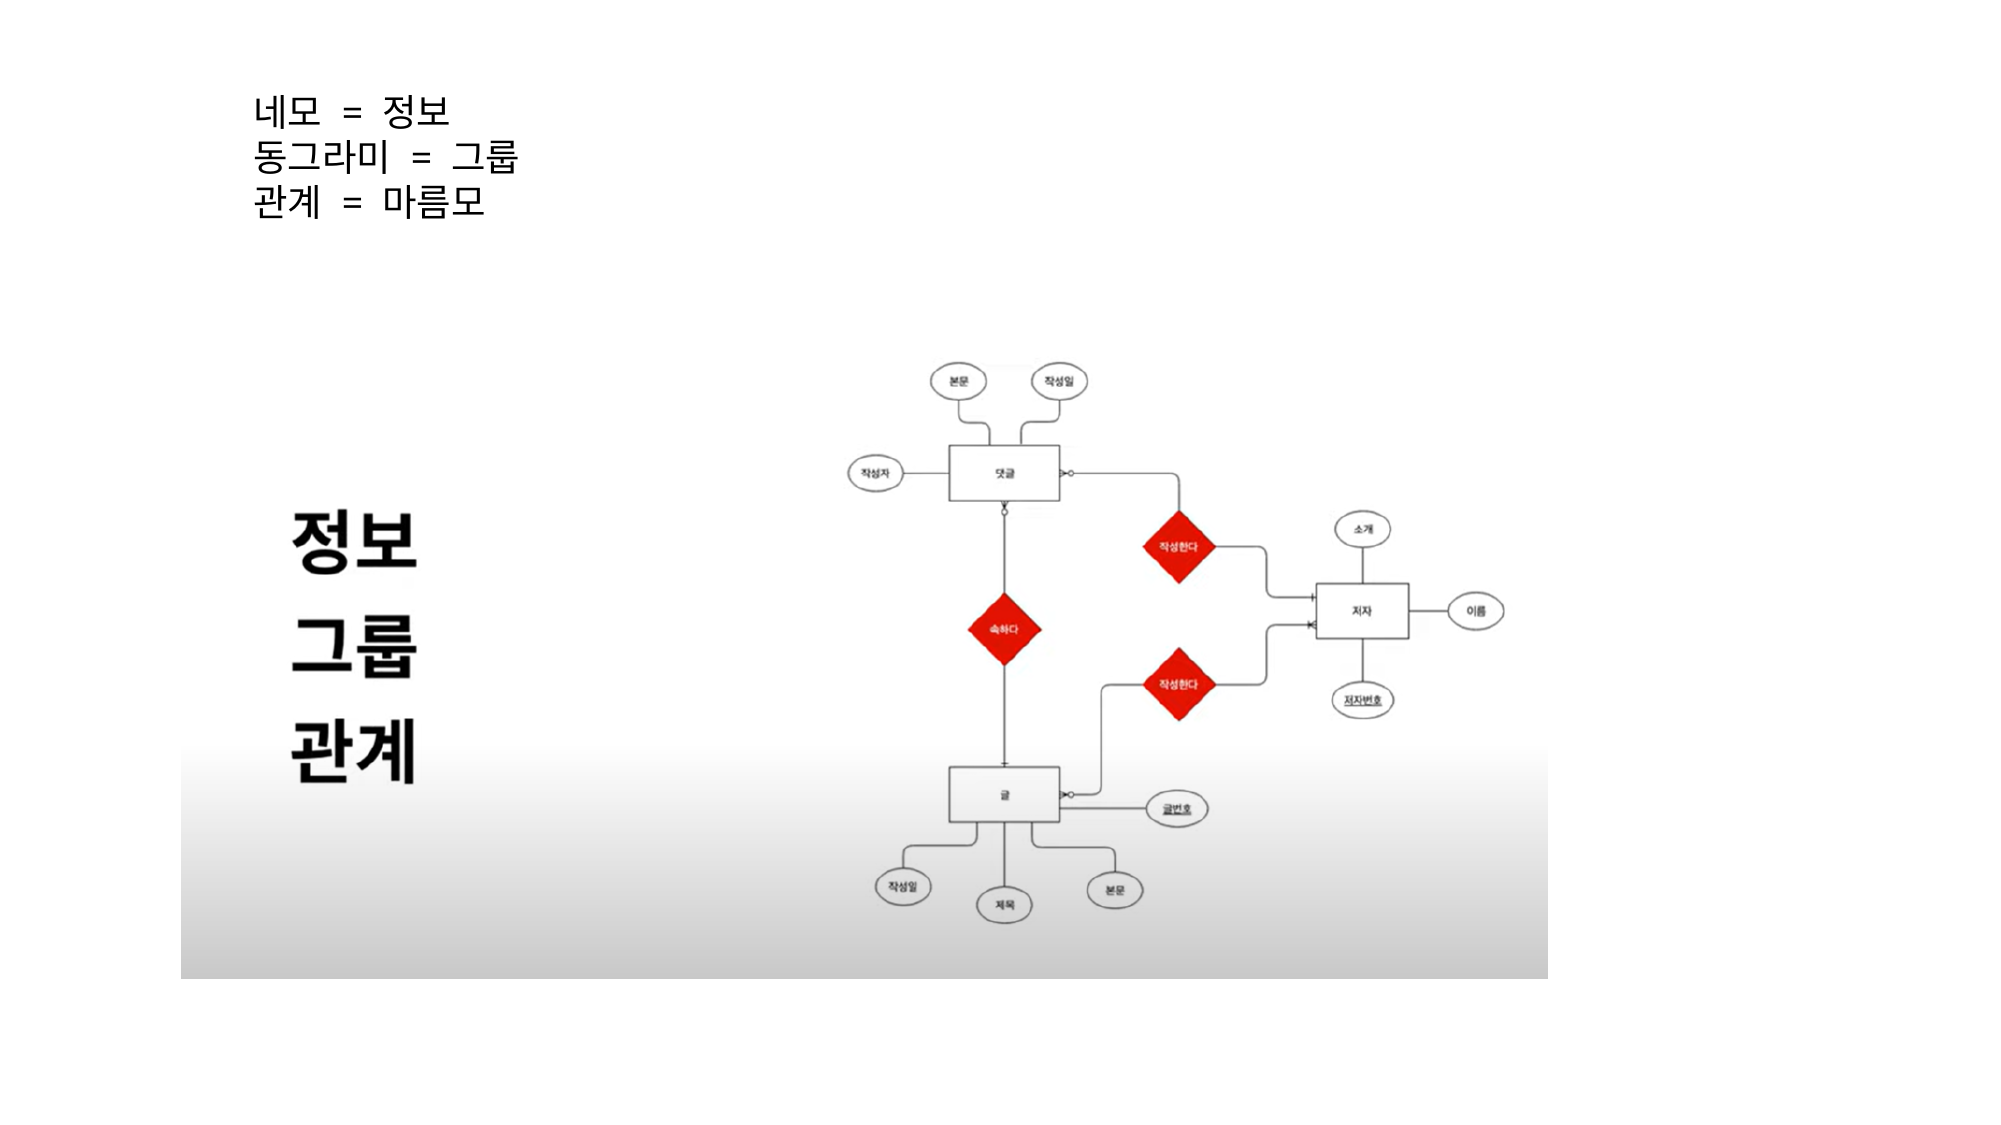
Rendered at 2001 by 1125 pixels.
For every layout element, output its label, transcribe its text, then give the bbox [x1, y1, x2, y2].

text_box 네모 = 정보 동그라미 = 그룹 관계 = 마름모 [238, 81, 546, 322]
picture [181, 343, 1548, 979]
